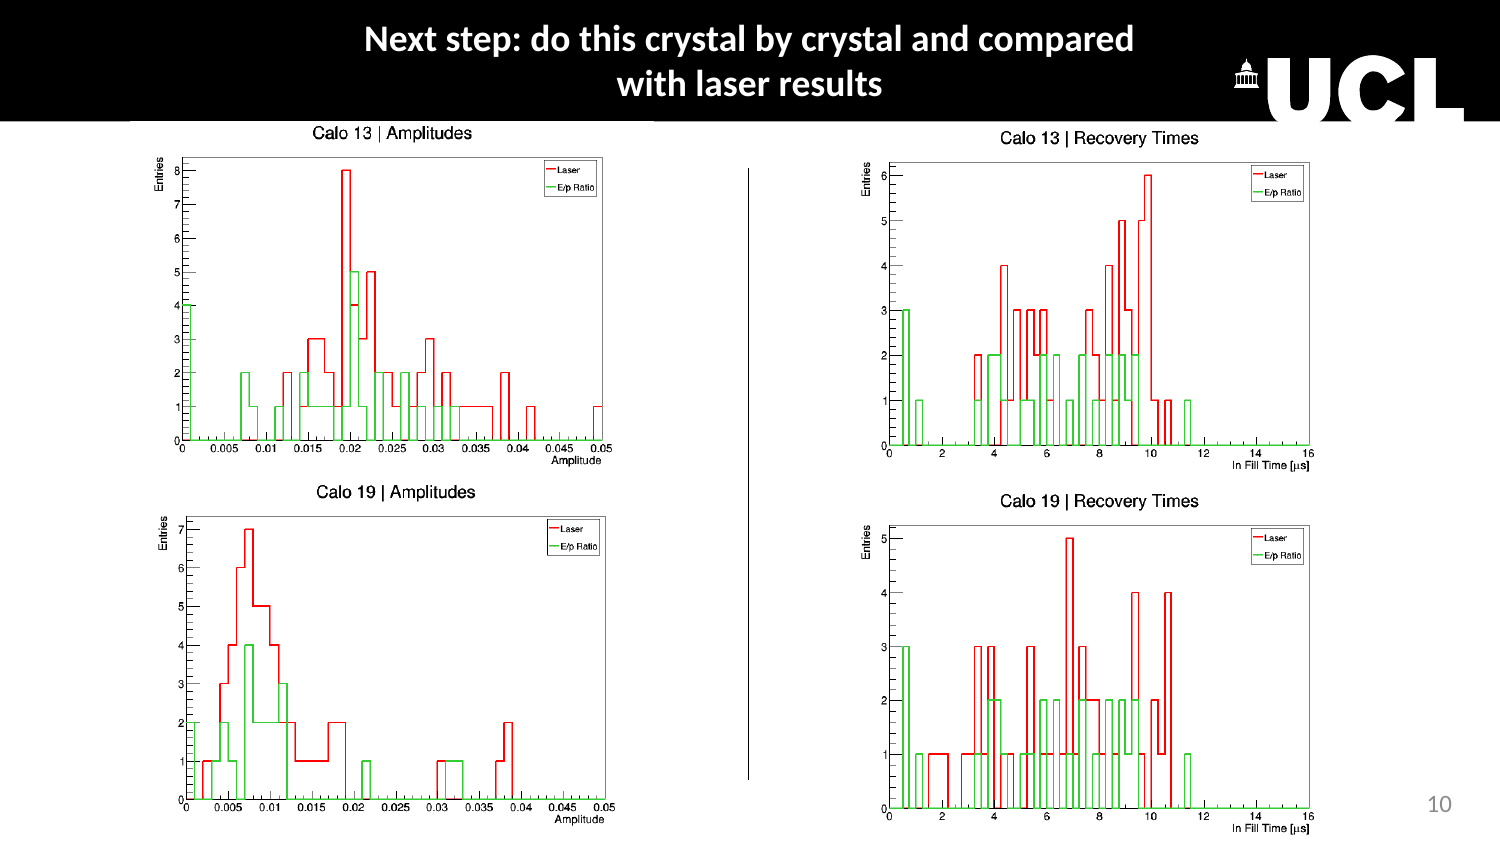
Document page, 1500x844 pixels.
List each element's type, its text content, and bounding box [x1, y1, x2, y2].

picture [1234, 58, 1259, 88]
picture [134, 480, 657, 835]
text_box Next step: do this crystal by crystal and compared with laser results [343, 6, 1157, 111]
picture [837, 489, 1361, 844]
picture [130, 120, 654, 476]
slide_number 9 [1361, 780, 1468, 826]
picture [837, 126, 1361, 481]
